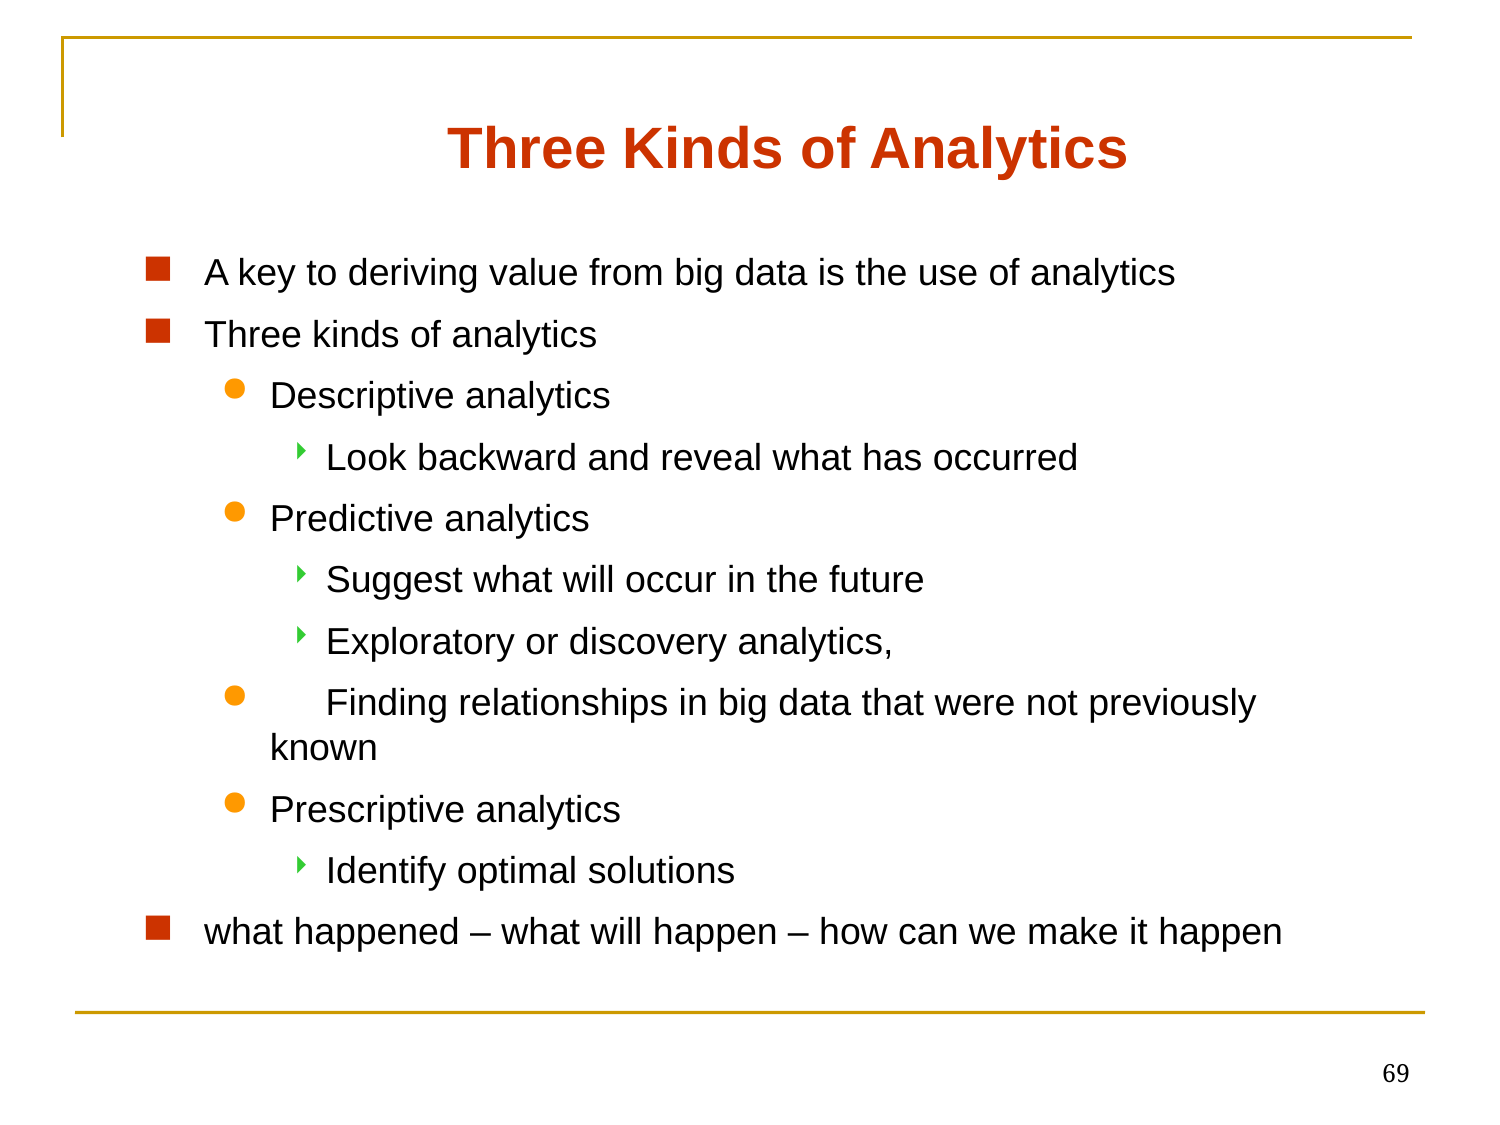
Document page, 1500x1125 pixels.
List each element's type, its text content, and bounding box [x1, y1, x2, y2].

slide_number 69 [1074, 1024, 1425, 1100]
text_box Three Kinds of Analytics [126, 87, 1451, 188]
text_box A key to deriving value from big data is the use of analytics Three kinds of analytics Descriptive analytics Look backward and reveal what has occurred Predictive analytics Suggest what will occur in the future Exploratory or discovery analytics, Finding relationships in big data that were not previously known Prescriptive analytics Identify optimal solutions what happened – what will happen – how can we make it happen [133, 179, 1391, 984]
